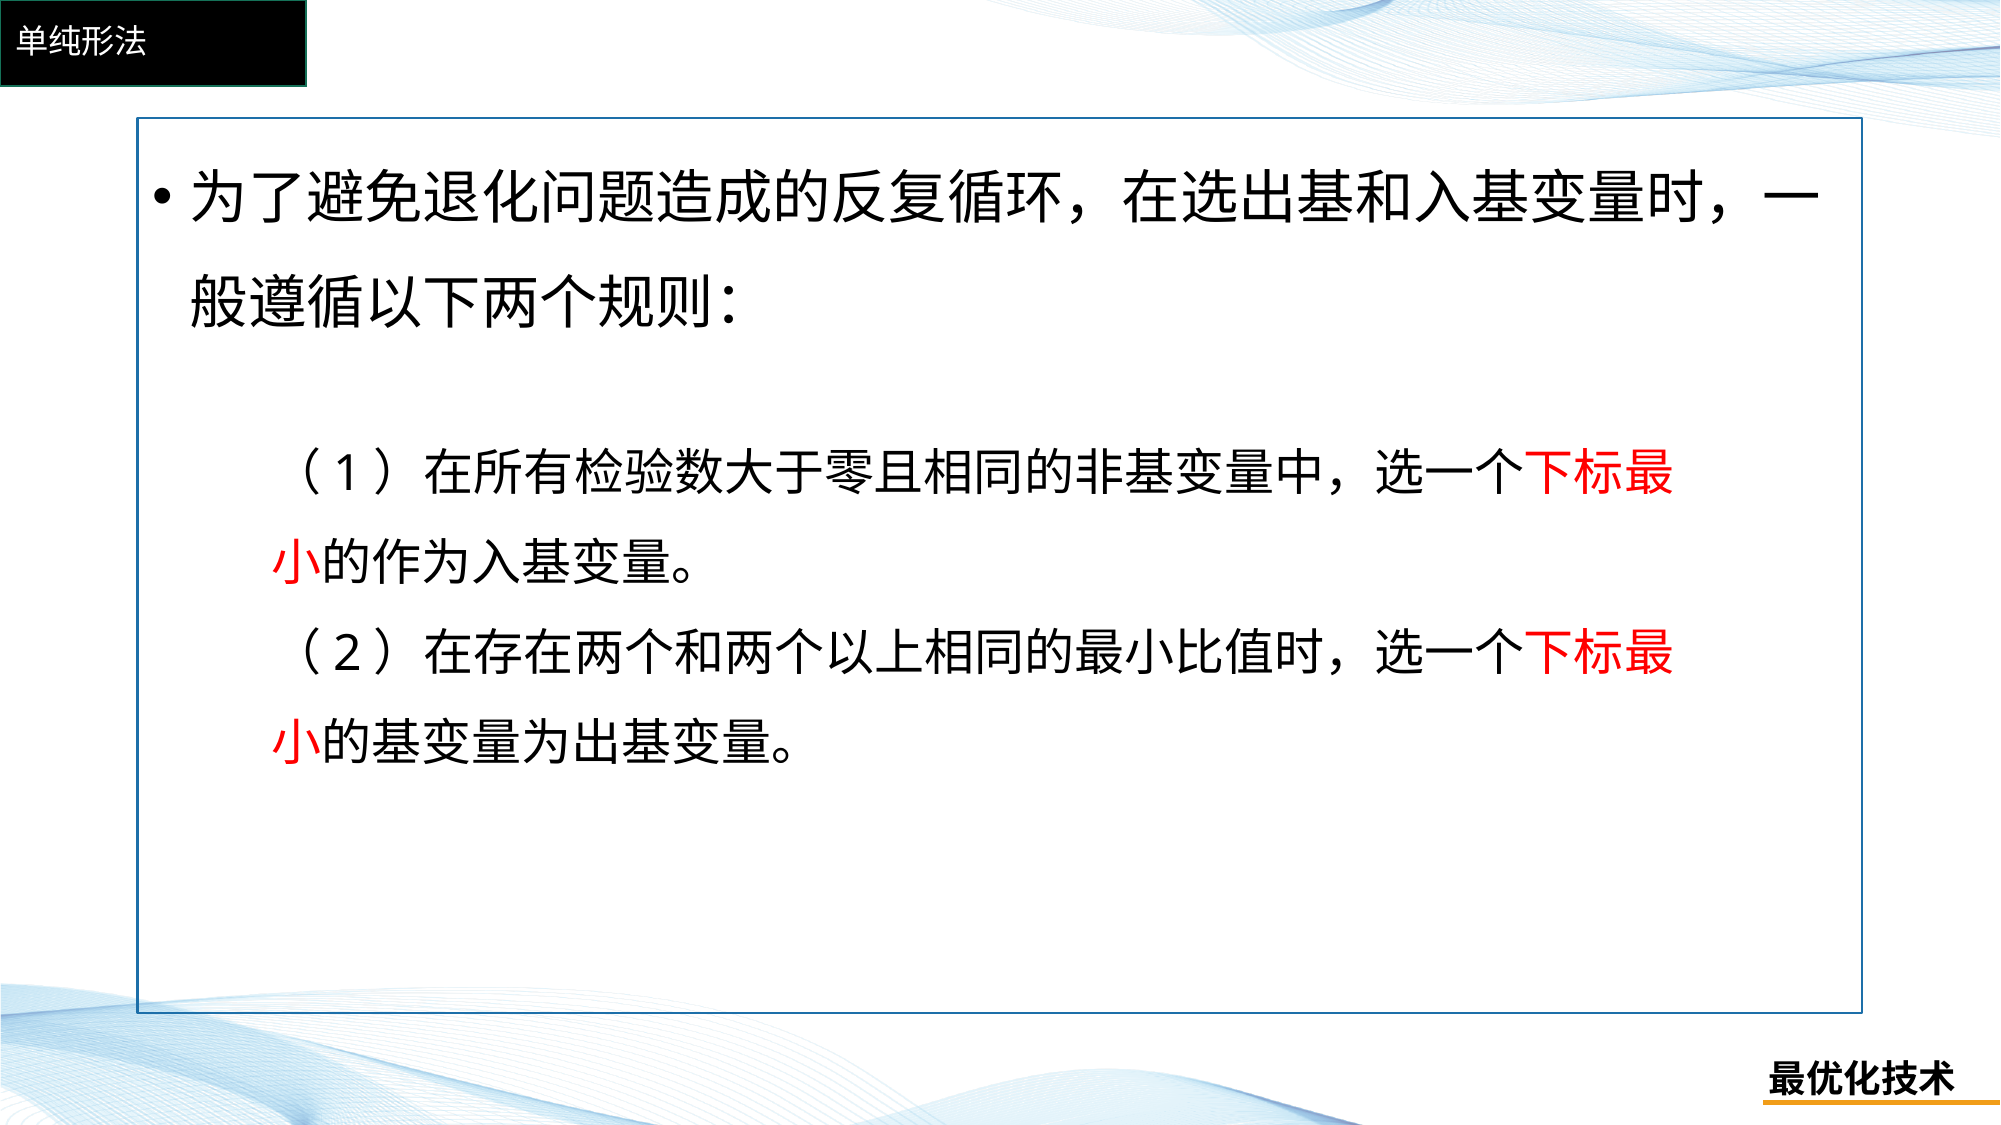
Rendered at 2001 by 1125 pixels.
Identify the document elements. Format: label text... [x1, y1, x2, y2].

list 为了避免退化问题造成的反复循环，在选出基和入基变量时，一般遵循以下两个规则： [136, 117, 1863, 1014]
text_box （1）在所有检验数大于零且相同的非基变量中，选一个下标最小的作为入基变量。 （2）在存在两个和两个以上相同的最小比值时，选一个下标最小的基变量为出基变量。 [256, 403, 1707, 778]
title 单纯形法 [0, 0, 1725, 86]
picture [885, 1, 1999, 148]
picture [2, 977, 1590, 1125]
